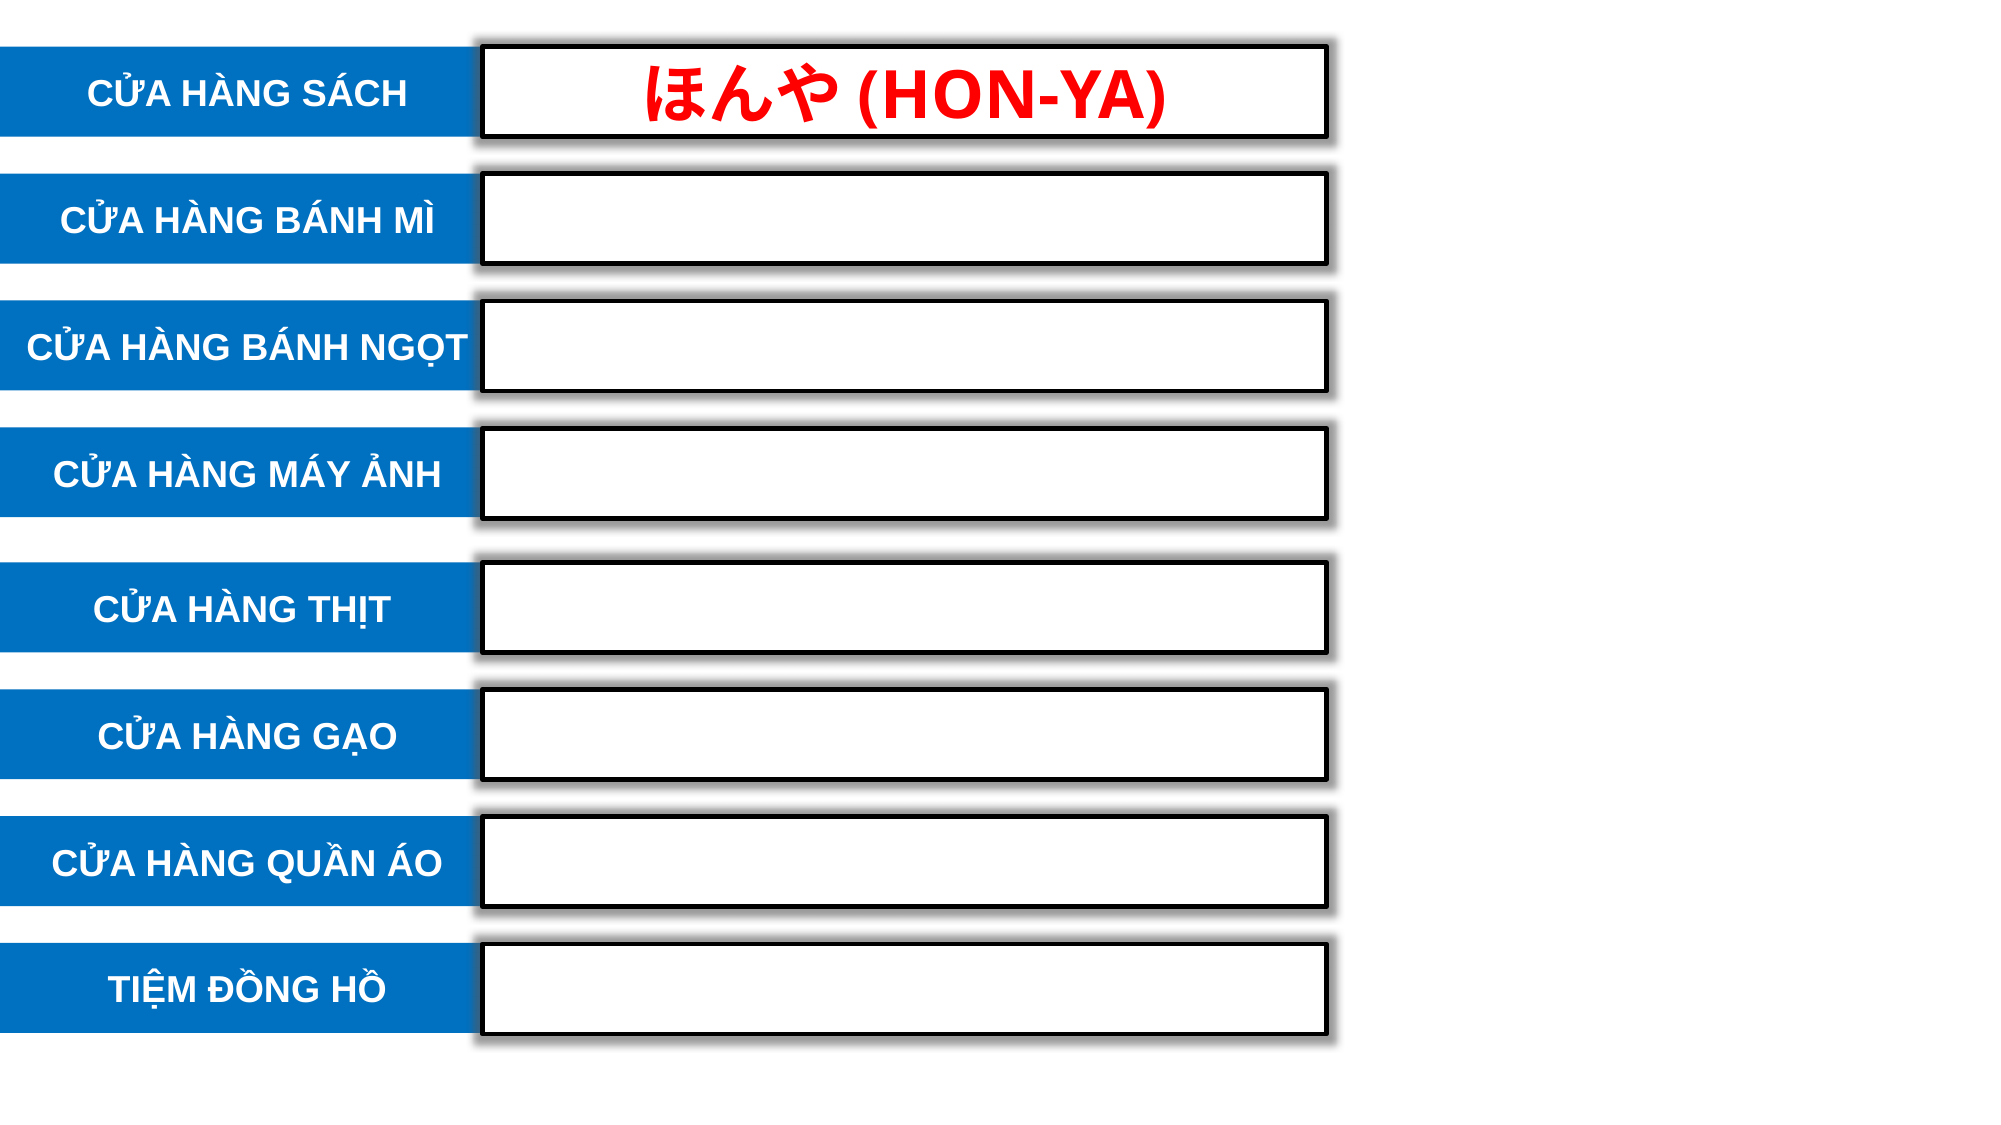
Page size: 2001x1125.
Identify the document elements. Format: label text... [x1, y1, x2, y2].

text_box CỬA HÀNG BÁNH MÌ [0, 171, 468, 266]
text_box CỬA HÀNG THỊT [0, 560, 468, 654]
text_box CỬA HÀNG QUẦN ÁO [0, 814, 468, 908]
text_box [480, 560, 1329, 654]
text_box [480, 171, 1329, 266]
text_box CỬA HÀNG MÁY ẢNH [0, 425, 468, 519]
text_box CỬA HÀNG GẠO [0, 687, 468, 781]
text_box [480, 815, 1329, 909]
text_box CỬA HÀNG SÁCH [0, 45, 468, 139]
text_box [480, 687, 1329, 781]
text_box [480, 299, 1329, 393]
text_box [480, 942, 1329, 1036]
text_box TIỆM ĐỒNG HỒ [0, 941, 468, 1035]
text_box CỬA HÀNG BÁNH NGỌT [0, 298, 468, 392]
text_box ほんや(HON-YA) [480, 45, 1329, 139]
text_box [480, 426, 1329, 520]
